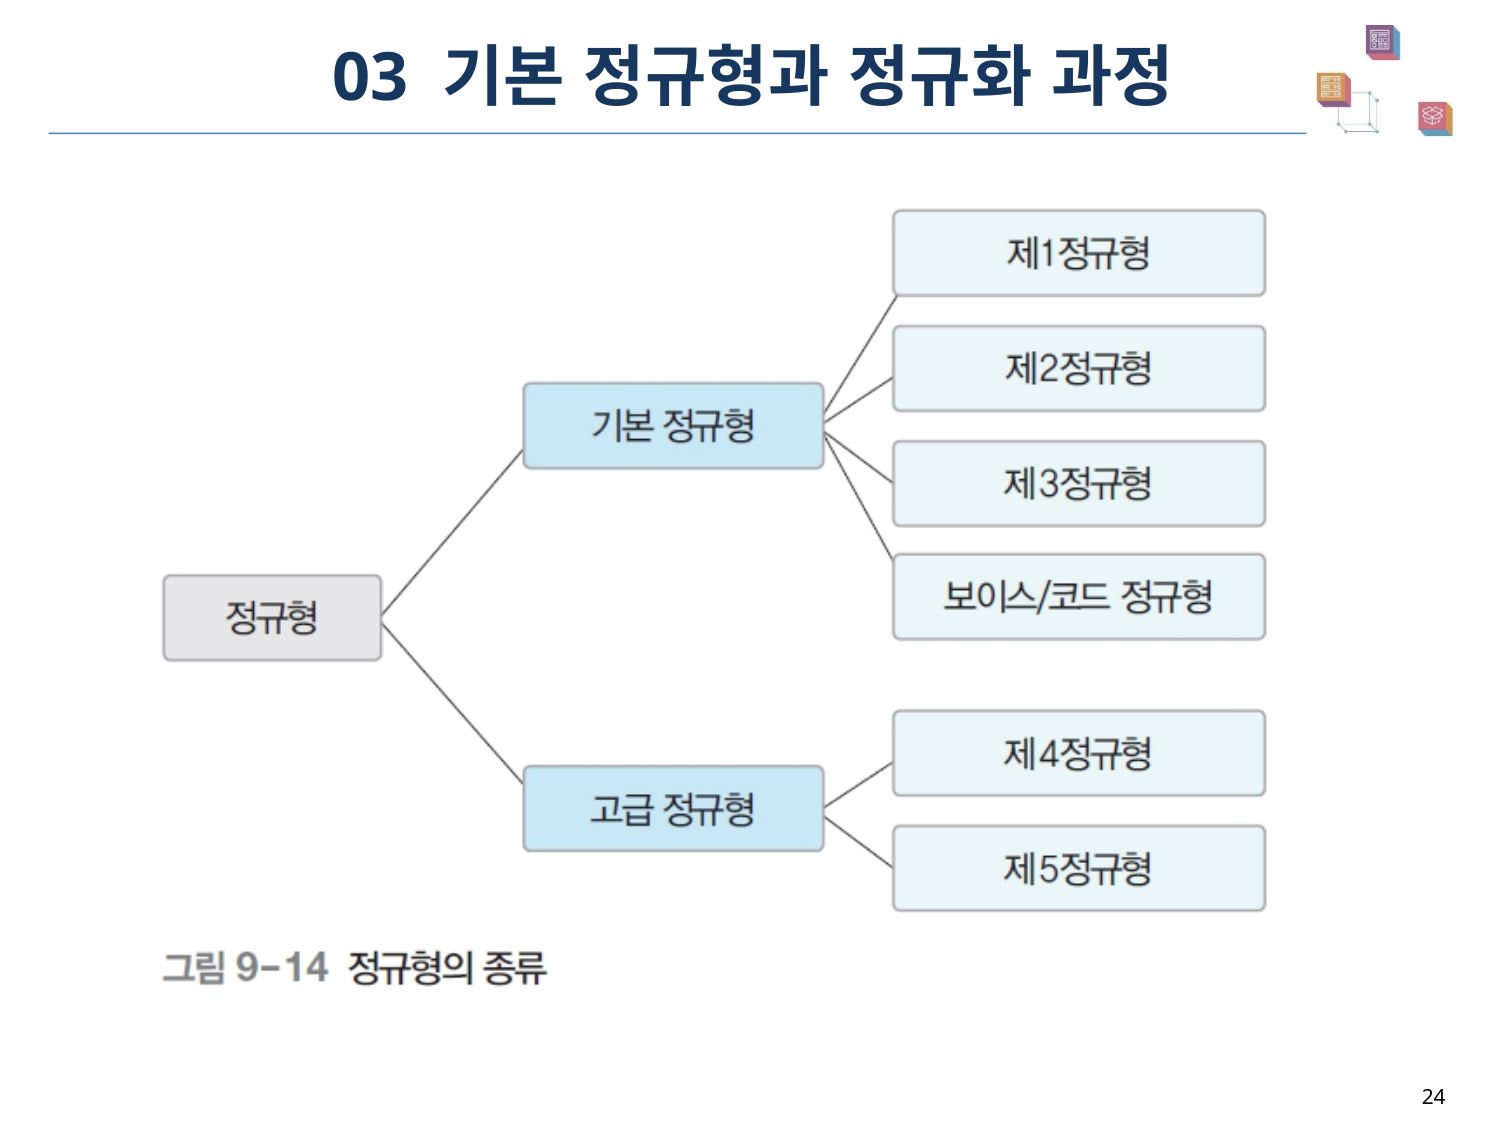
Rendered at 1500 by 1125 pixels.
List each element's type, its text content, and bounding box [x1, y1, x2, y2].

picture [1316, 123, 1453, 138]
picture [151, 200, 1278, 999]
title 03 기본 정규형과 정규화 과정 [48, 25, 1459, 123]
